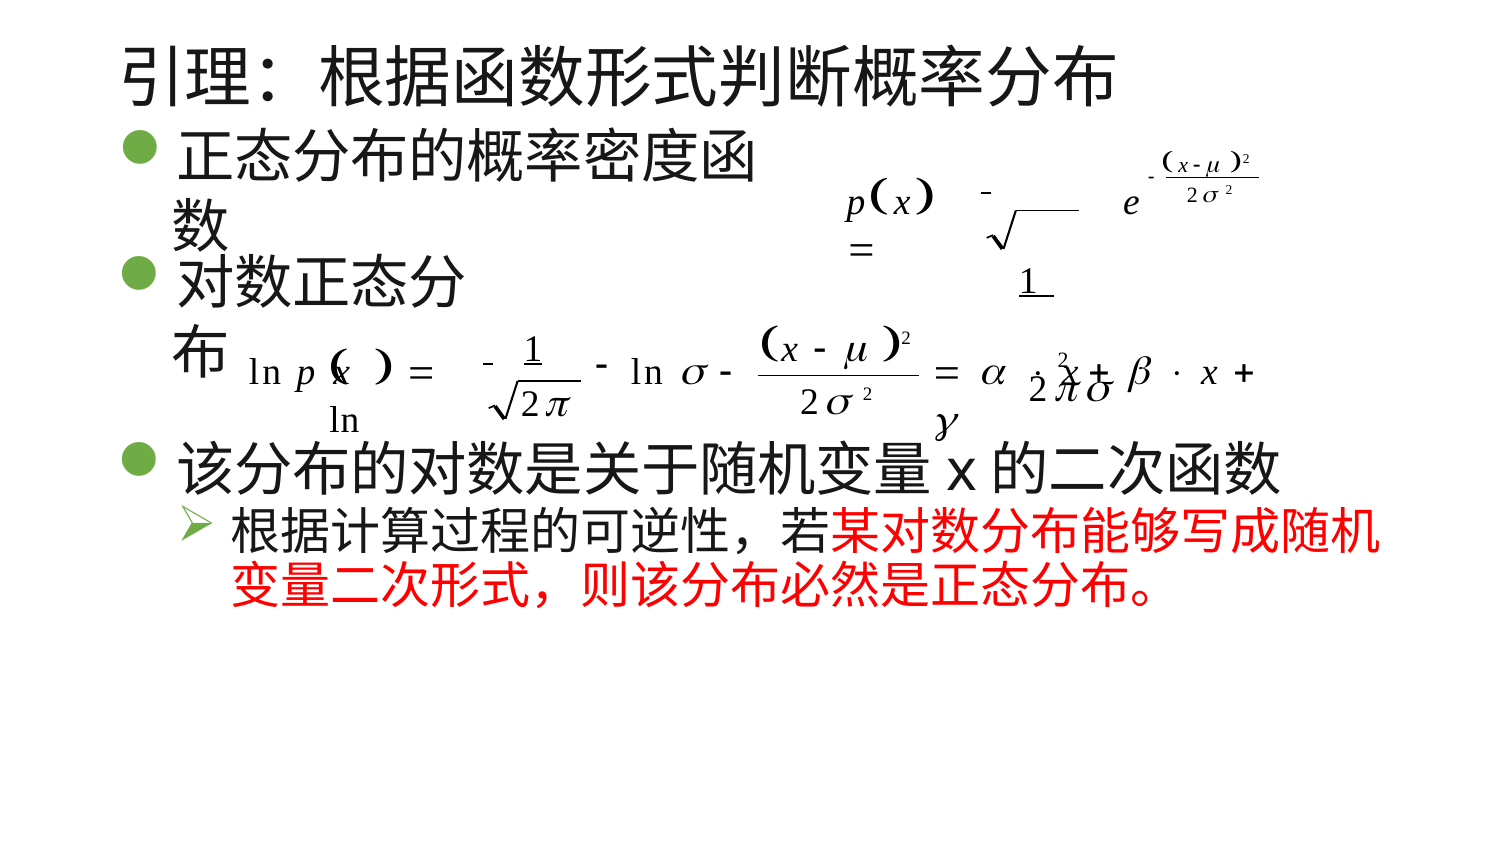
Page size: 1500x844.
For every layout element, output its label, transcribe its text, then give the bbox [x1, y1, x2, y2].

text_box 1 2 [481, 315, 588, 425]
text_box x   2 2 2 [754, 309, 918, 423]
text_box    x    x   [930, 341, 1275, 442]
text_box ln   [593, 341, 751, 393]
text_box 该分布的对数是关于随机变量x的二次函数 根据计算过程的可逆性，若某对数分布能够写成随机 变量二次形式，则该分布必然是正态分布。 [115, 432, 1383, 614]
text_box 2 2 [1180, 188, 1243, 207]
text_box    ln [327, 333, 471, 440]
title 引理：根据函数形式判断概率分布 [116, 32, 1121, 176]
text_box e [1121, 174, 1149, 222]
text_box 正态分布的概率密度函数 [116, 117, 815, 260]
text_box x 2 [1141, 137, 1262, 188]
text_box px  [844, 162, 972, 270]
text_box ln p x [246, 345, 372, 393]
text_box 2 [1055, 343, 1075, 373]
text_box 对数正态分布 [115, 243, 523, 386]
text_box 1 2 [979, 143, 1118, 341]
